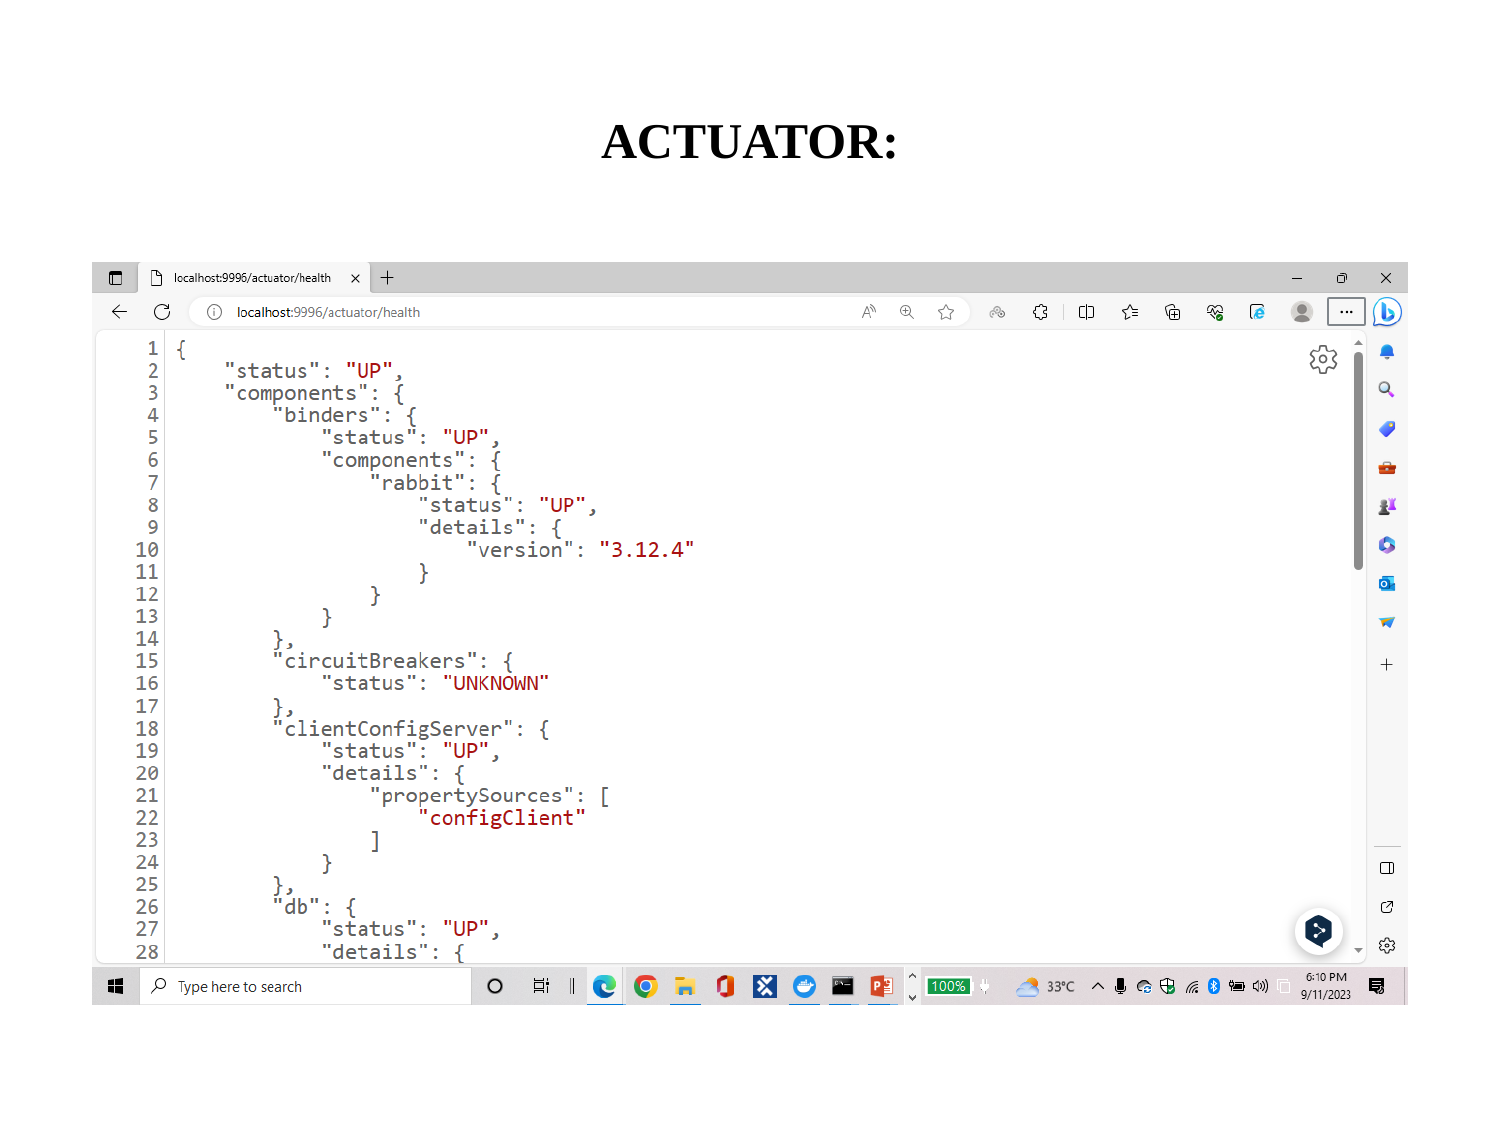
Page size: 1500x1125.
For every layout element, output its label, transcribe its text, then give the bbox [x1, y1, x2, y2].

title ACTUATOR: [75, 45, 1425, 233]
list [92, 262, 1408, 1006]
